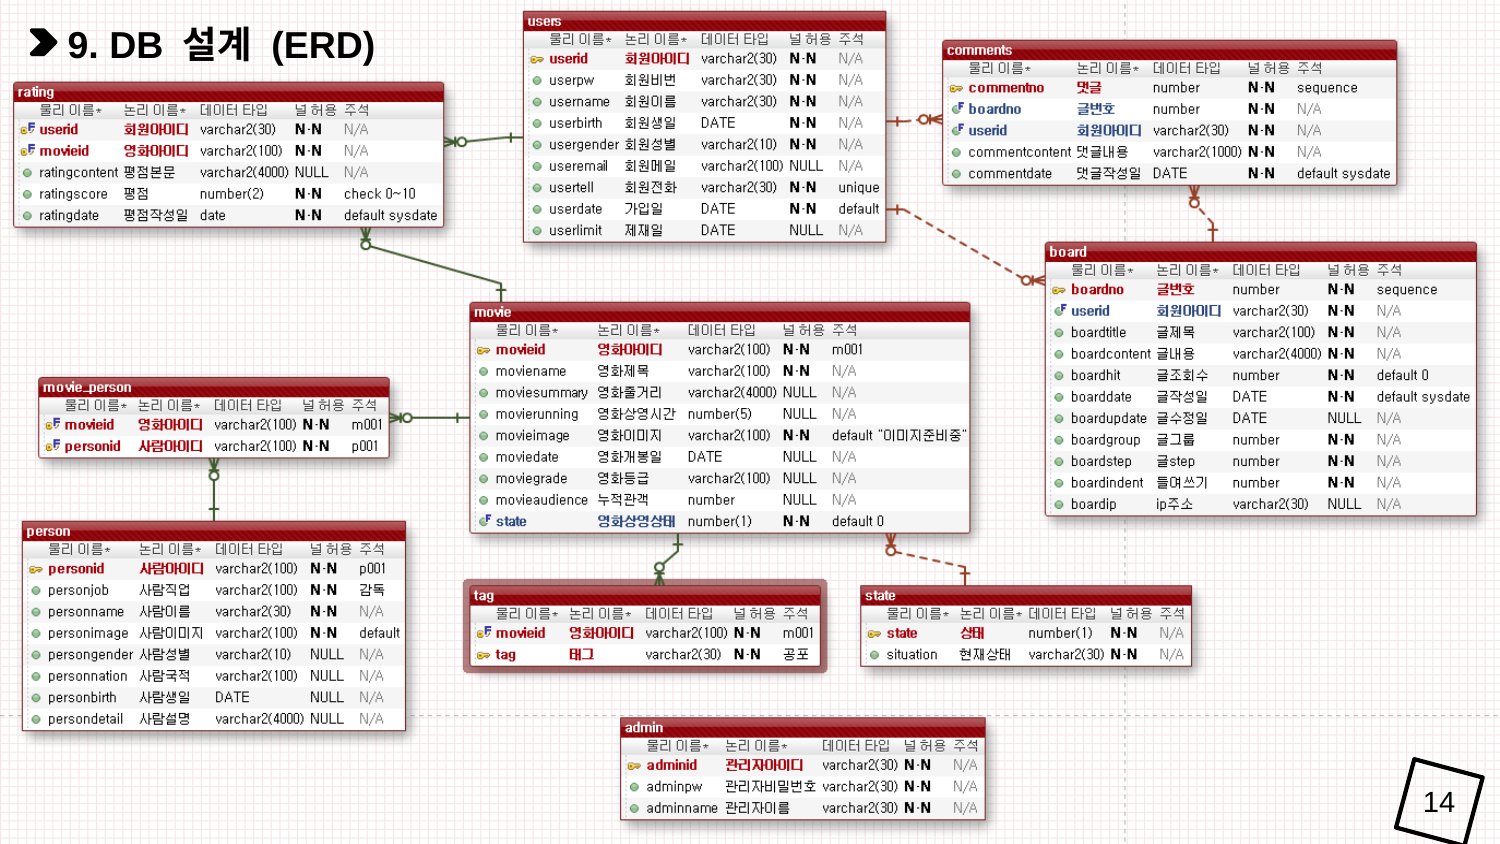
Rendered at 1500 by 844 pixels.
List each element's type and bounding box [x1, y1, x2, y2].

text_box [1400, 766, 1478, 839]
picture [0, 0, 1500, 844]
